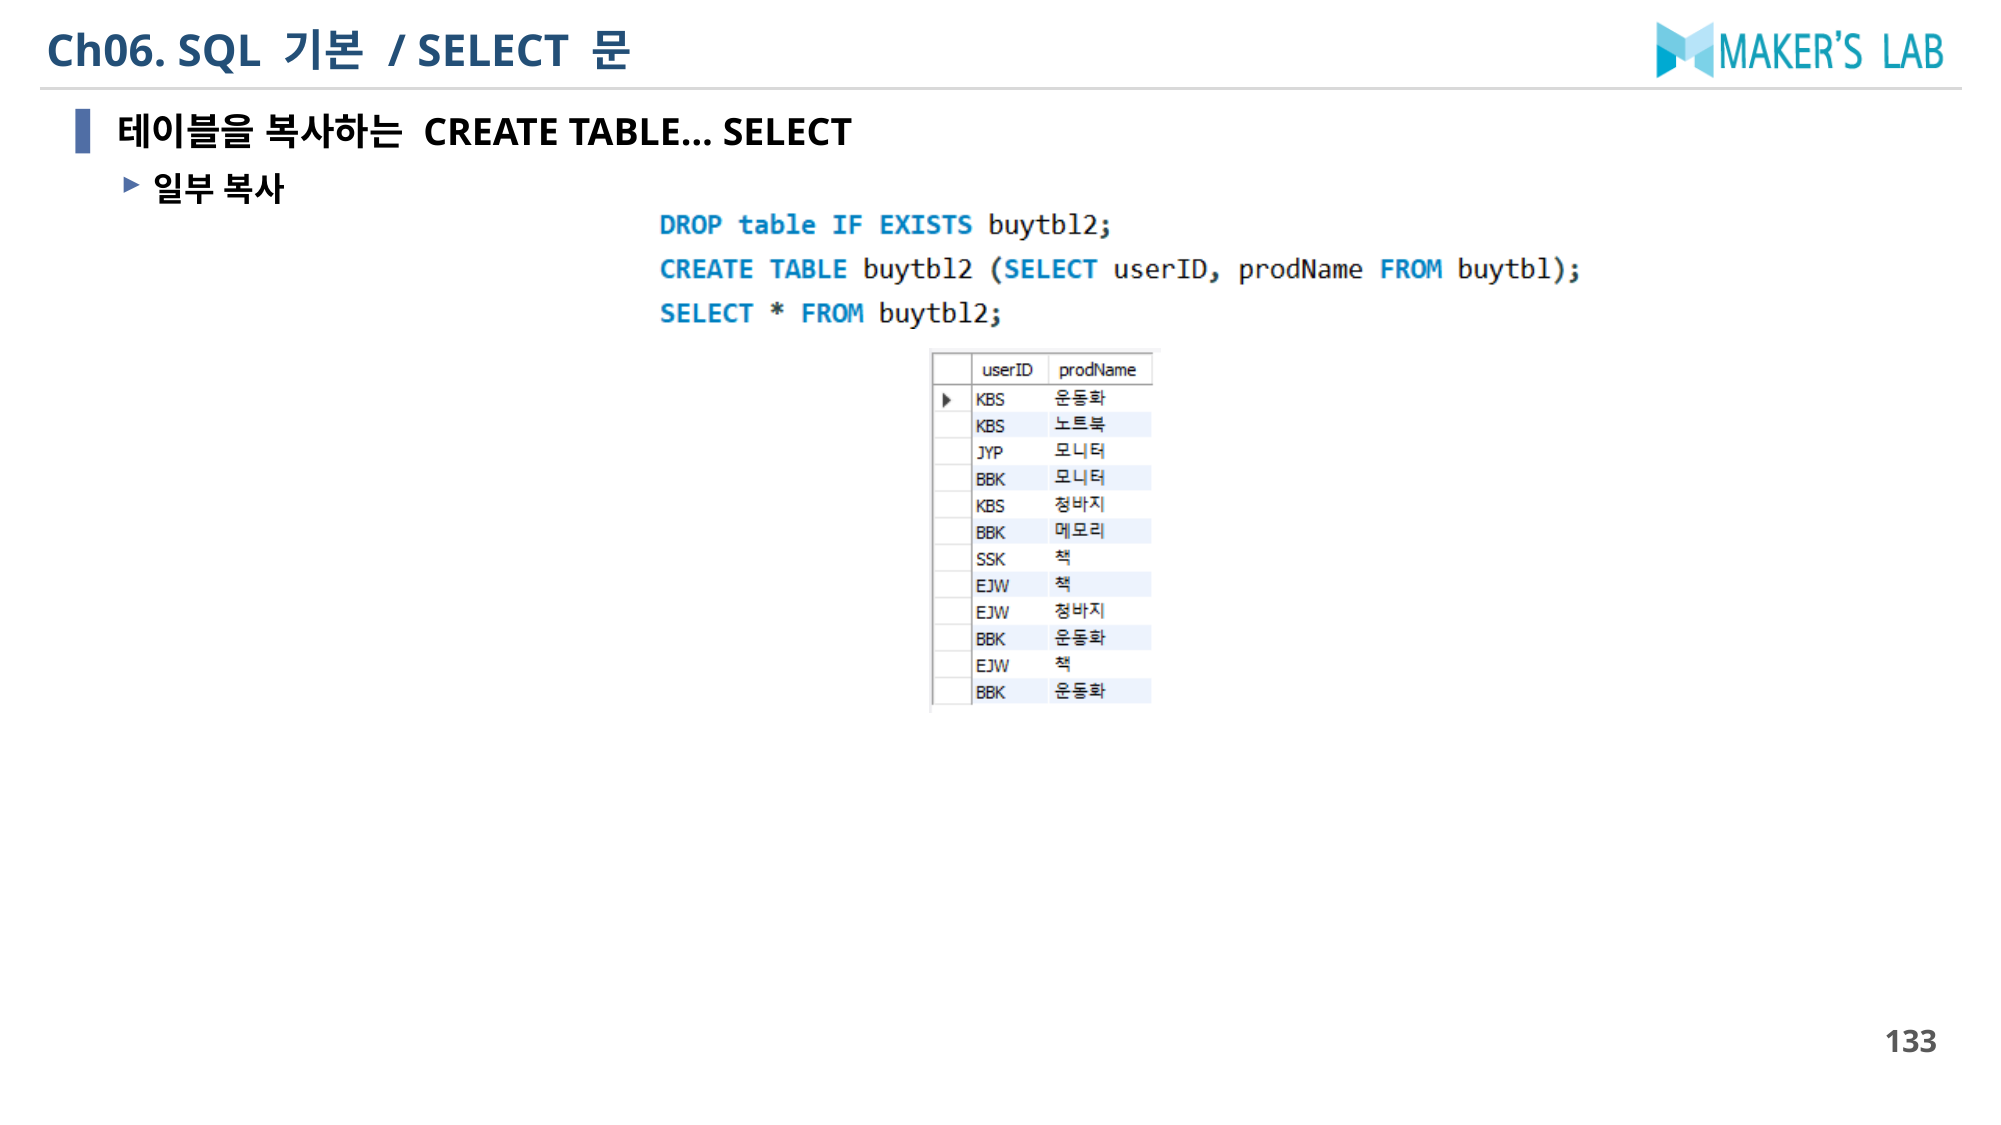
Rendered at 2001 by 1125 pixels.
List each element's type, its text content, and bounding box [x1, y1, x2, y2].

slide_number 133 [1802, 1012, 1953, 1073]
picture [928, 348, 1161, 714]
list 테이블을 복사하는 CREATE TABLE… SELECT 일부 복사 [46, 100, 1952, 404]
title Ch06. SQL 기본 / SELECT 문 [31, 14, 1914, 84]
picture [1648, 11, 1952, 84]
picture [657, 209, 1586, 329]
